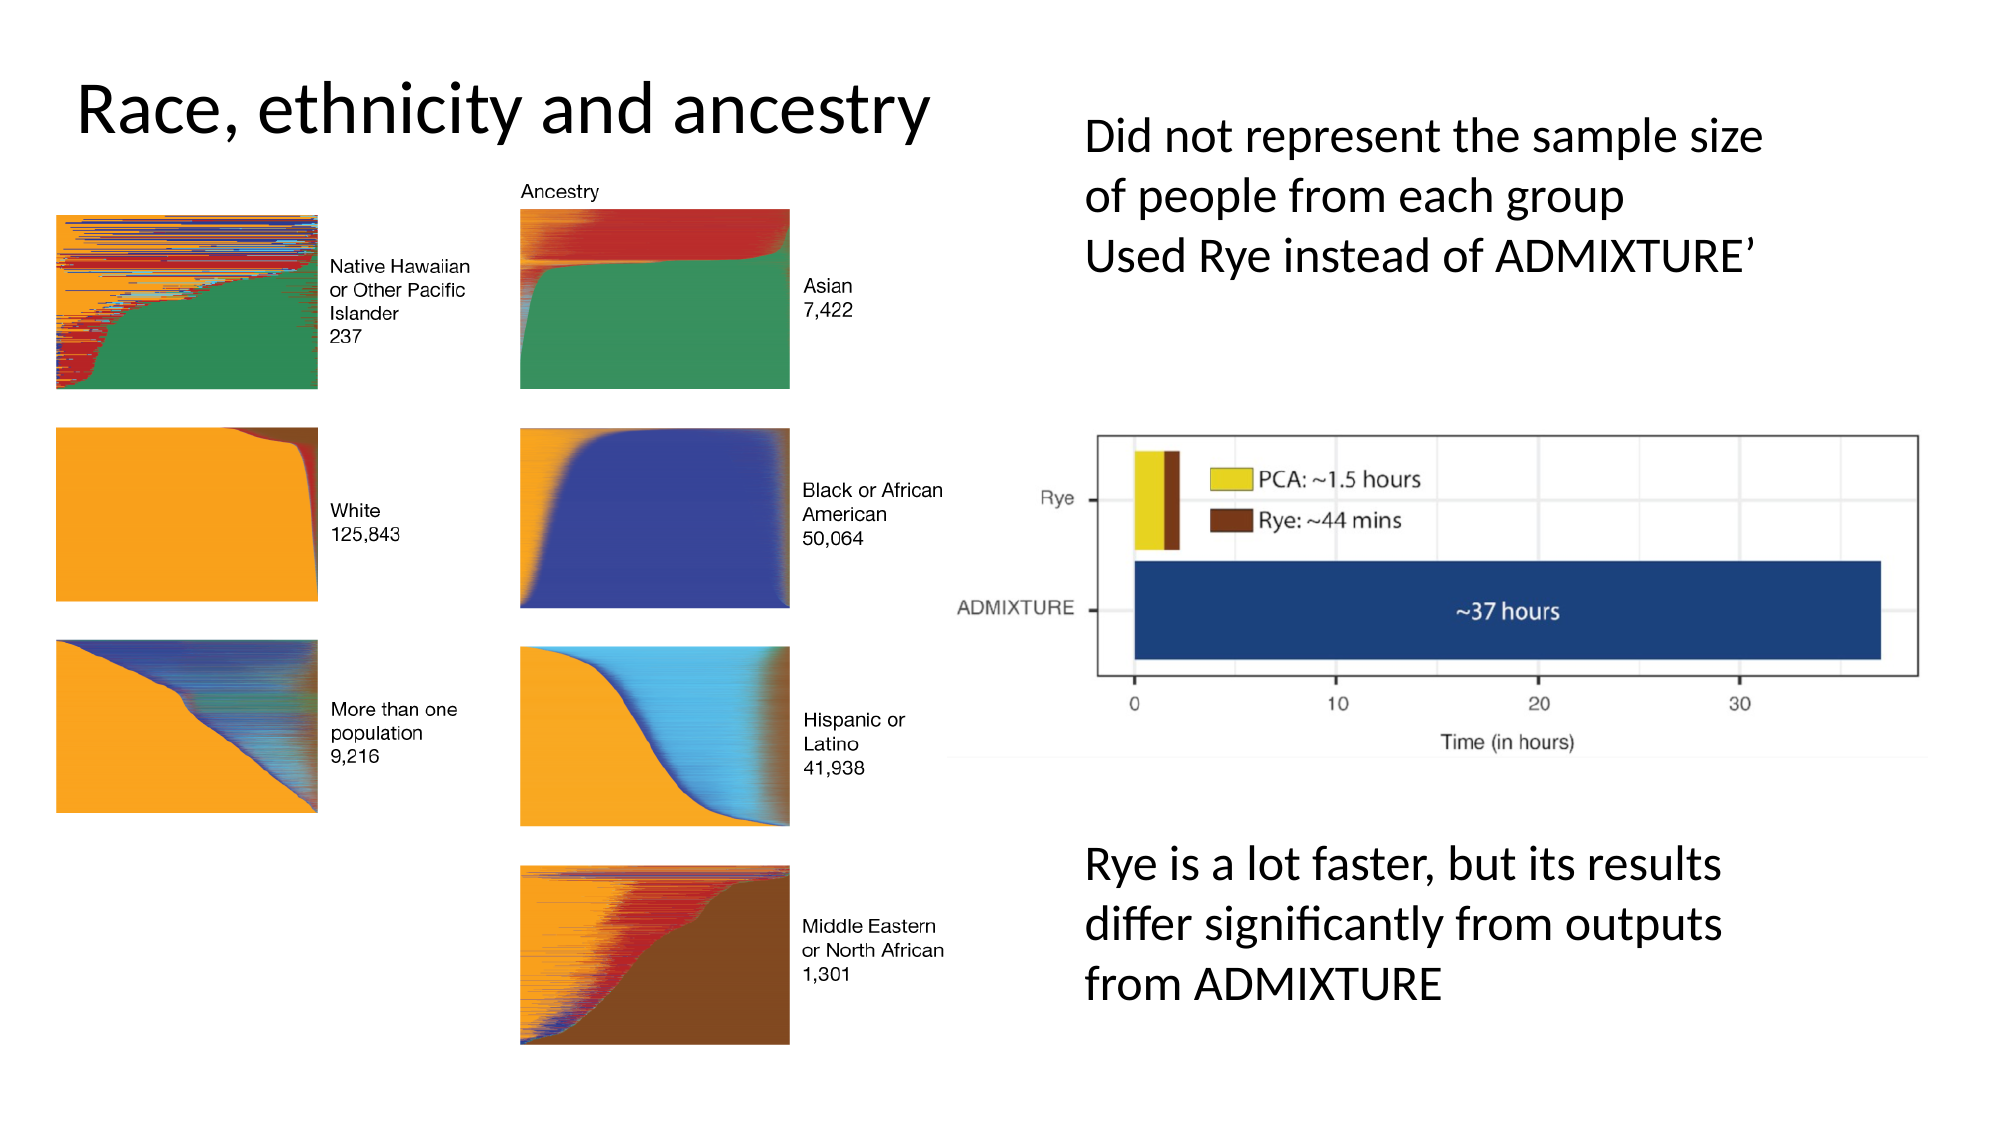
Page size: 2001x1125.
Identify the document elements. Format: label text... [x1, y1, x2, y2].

picture [502, 172, 1928, 1063]
text_box Rye is a lot faster, but its results differ significantly from outputs from ADMIXTURE [1069, 822, 1834, 1018]
text_box Race, ethnicity and ancestry [61, 60, 1834, 333]
picture [43, 195, 471, 813]
